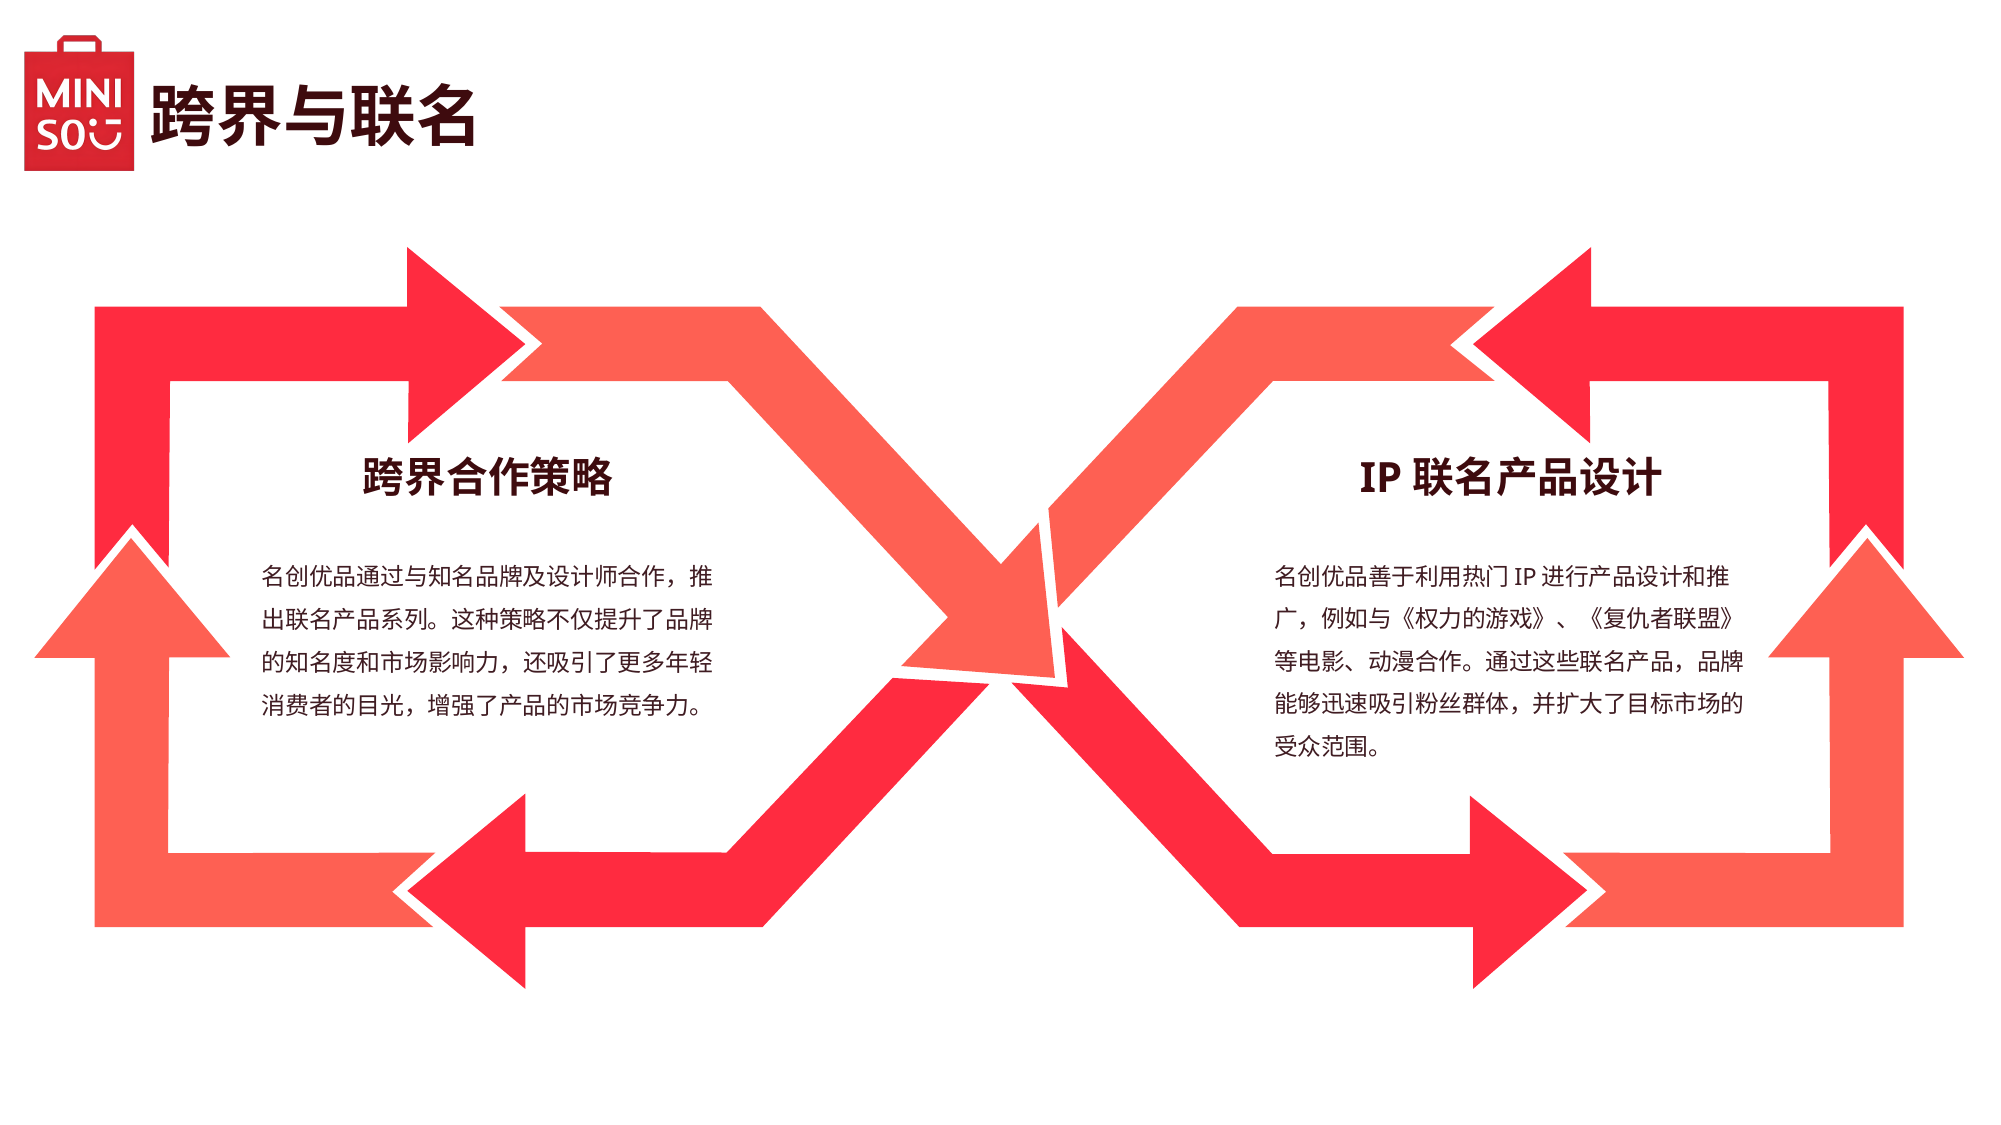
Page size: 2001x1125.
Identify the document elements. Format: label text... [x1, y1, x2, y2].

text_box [1010, 246, 1965, 990]
text_box 跨界与联名 [136, 47, 2000, 166]
picture [22, 35, 136, 173]
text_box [33, 246, 1010, 990]
